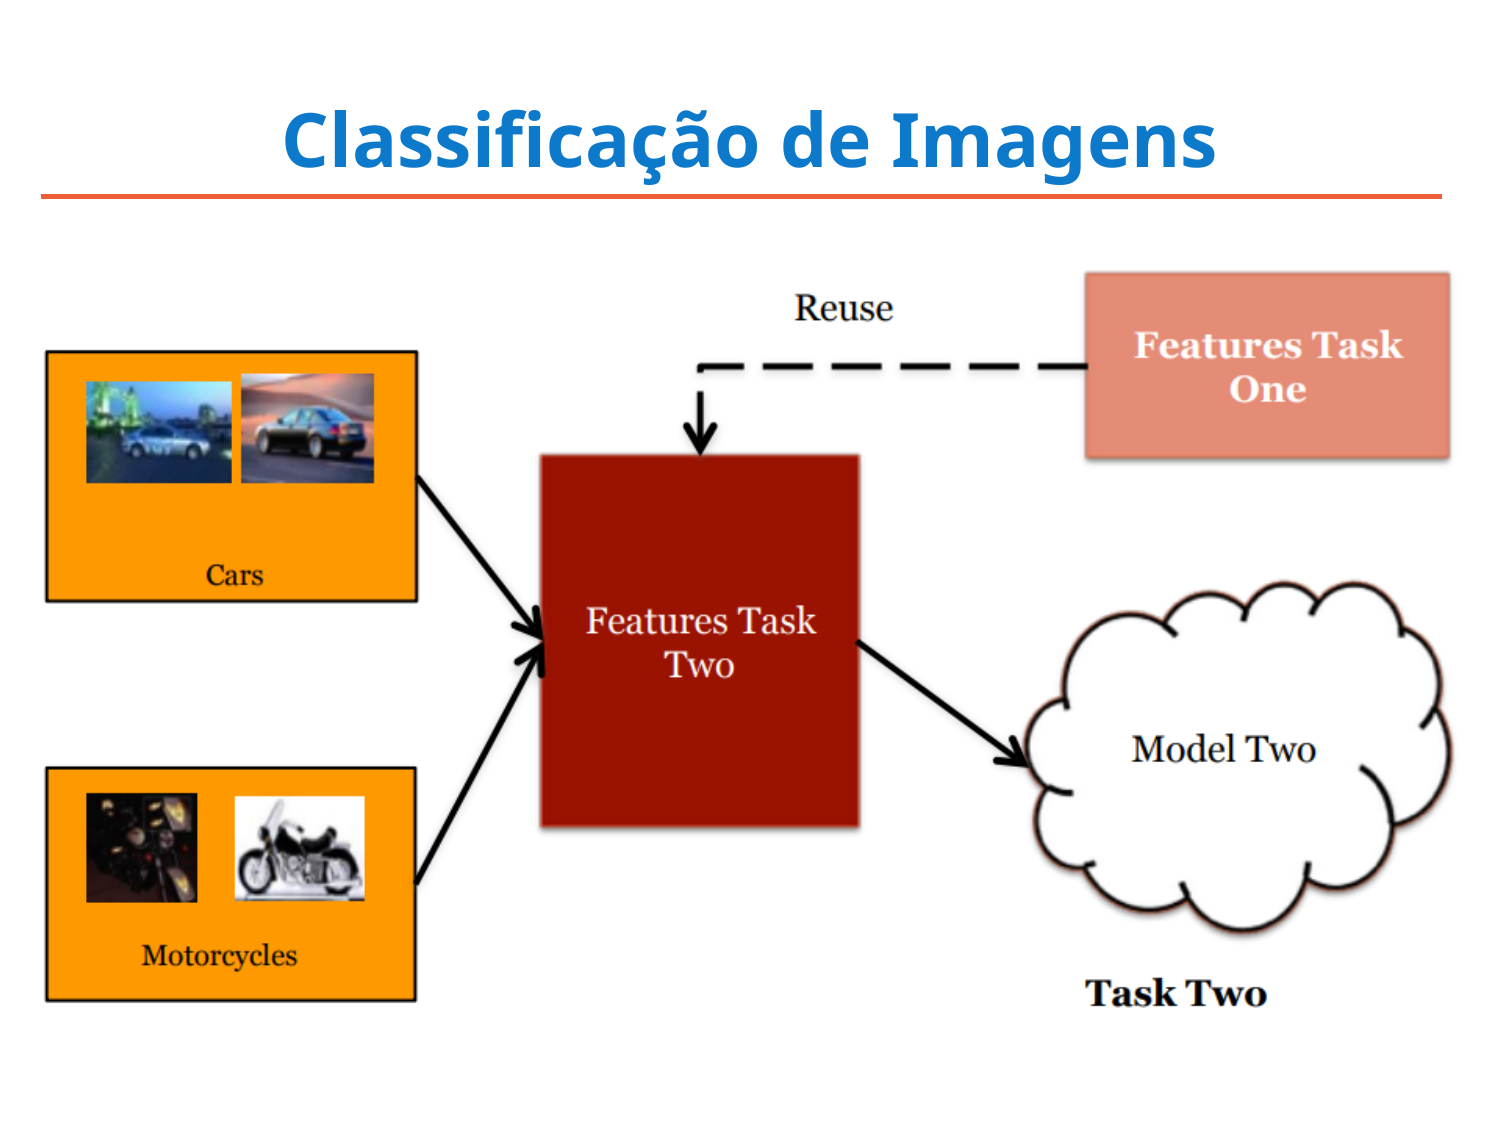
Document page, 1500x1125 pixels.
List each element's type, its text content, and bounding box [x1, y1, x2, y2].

picture [34, 269, 1464, 1025]
title Classificação de Imagens [41, 42, 1459, 198]
